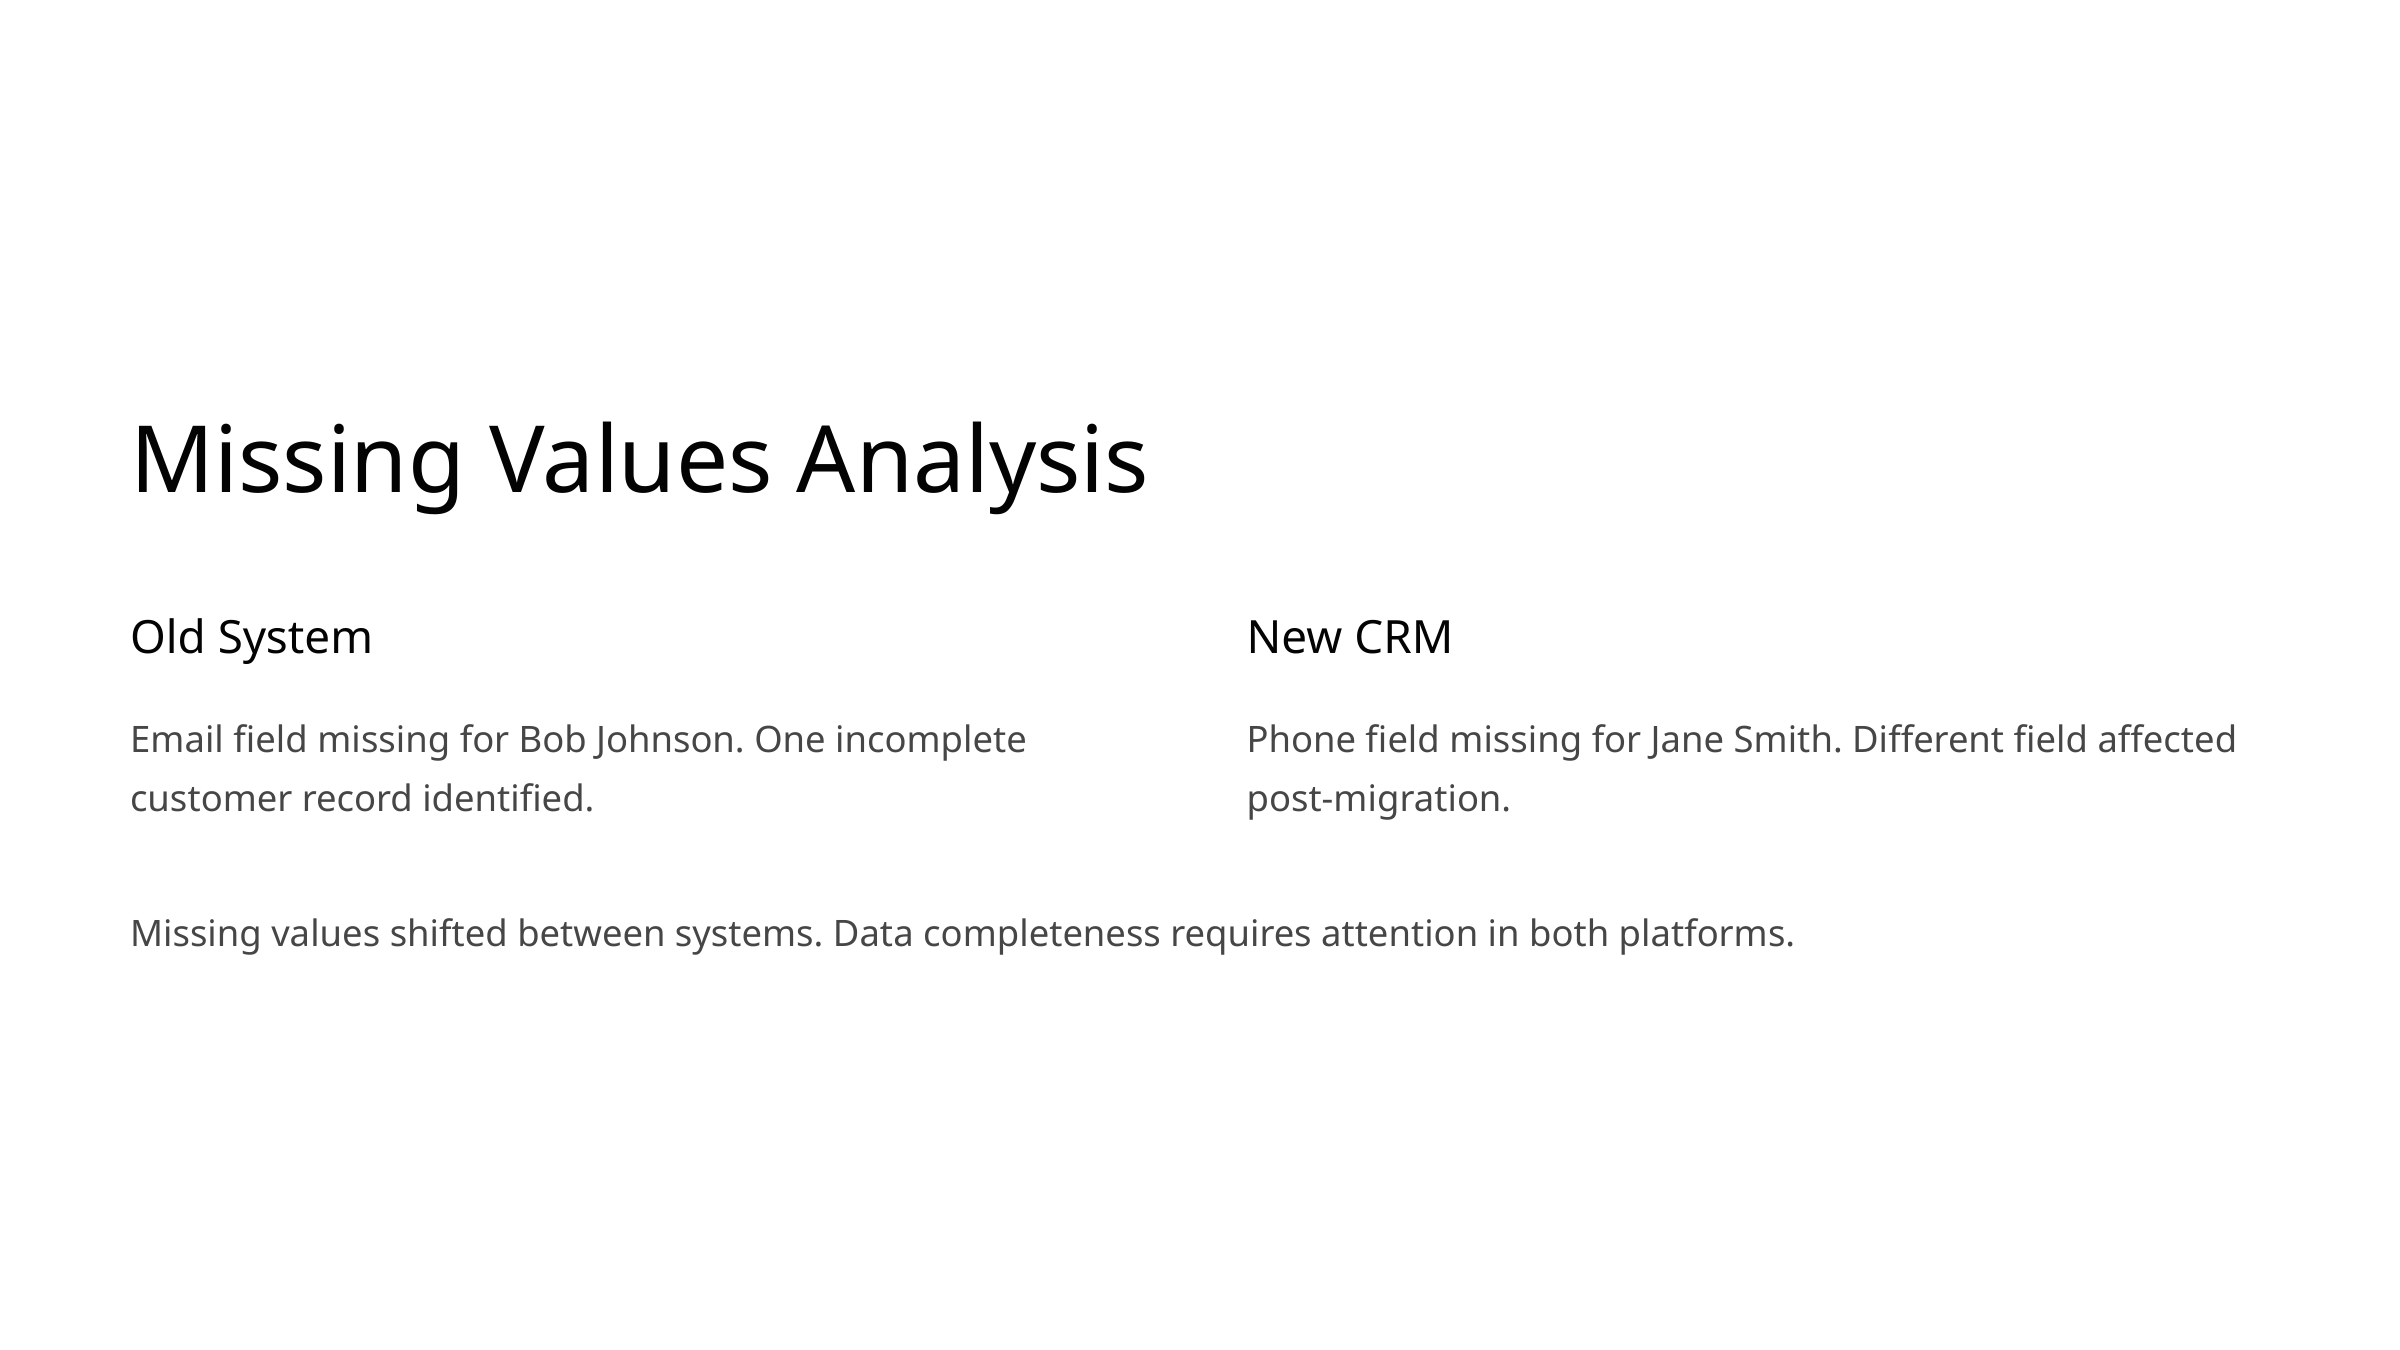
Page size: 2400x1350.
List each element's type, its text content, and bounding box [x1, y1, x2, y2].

text_box Old System [130, 604, 596, 664]
text_box Missing Values Analysis [130, 395, 1182, 512]
text_box Missing values shifted between systems. Data completeness requires attention in both platforms. [130, 894, 2270, 955]
text_box Email field missing for Bob Johnson. One incomplete customer record identified. [130, 700, 1155, 820]
text_box Phone field missing for Jane Smith. Different field affected post-migration. [1246, 700, 2271, 820]
text_box New CRM [1246, 604, 1712, 664]
